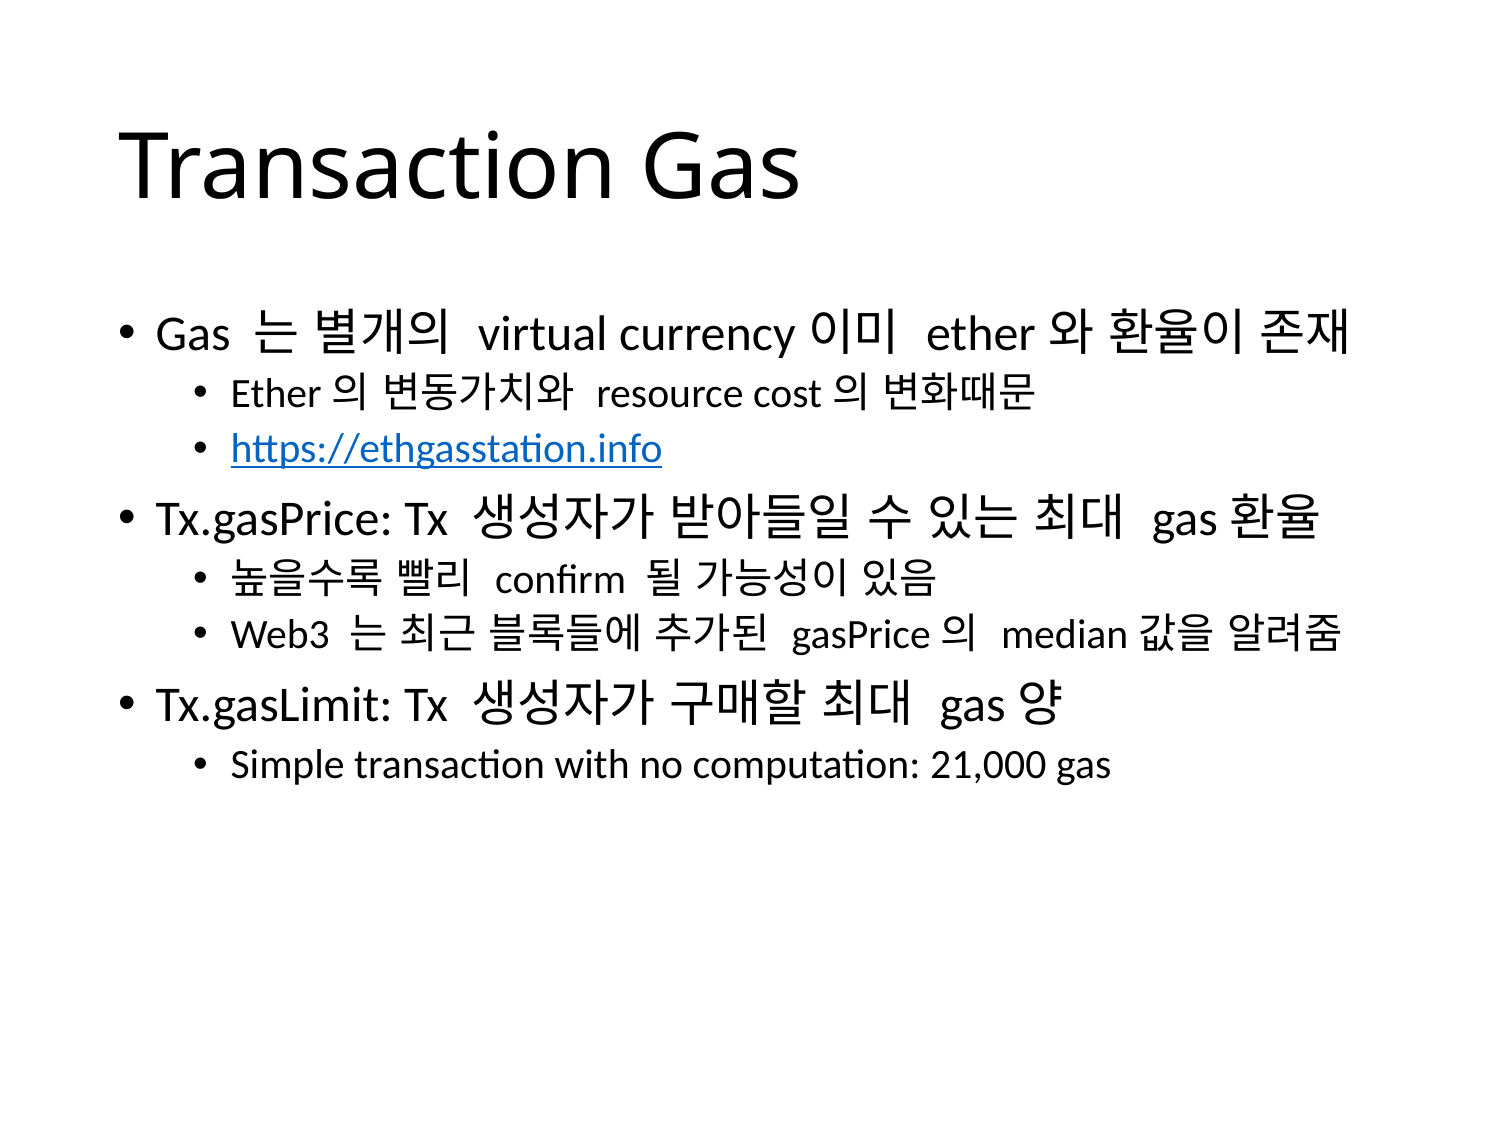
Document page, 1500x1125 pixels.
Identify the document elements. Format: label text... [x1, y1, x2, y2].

title Transaction Gas [103, 59, 1397, 278]
list Gas 는 별개의 virtual currency이미 ether와 환율이 존재 Ether의 변동가치와 resource cost의 변화때문 https://ethgasstation.info Tx.gasPrice: Tx 생성자가 받아들일 수 있는 최대 gas환율 높을수록 빨리 confirm 될 가능성이 있음 Web3 는 최근 블록들에 추가된 gasPrice의 median값을 알려줌 Tx.gasLimit: Tx 생성자가 구매할 최대 gas양 Simple transaction with no computation: 21,000 gas [103, 299, 1397, 1014]
